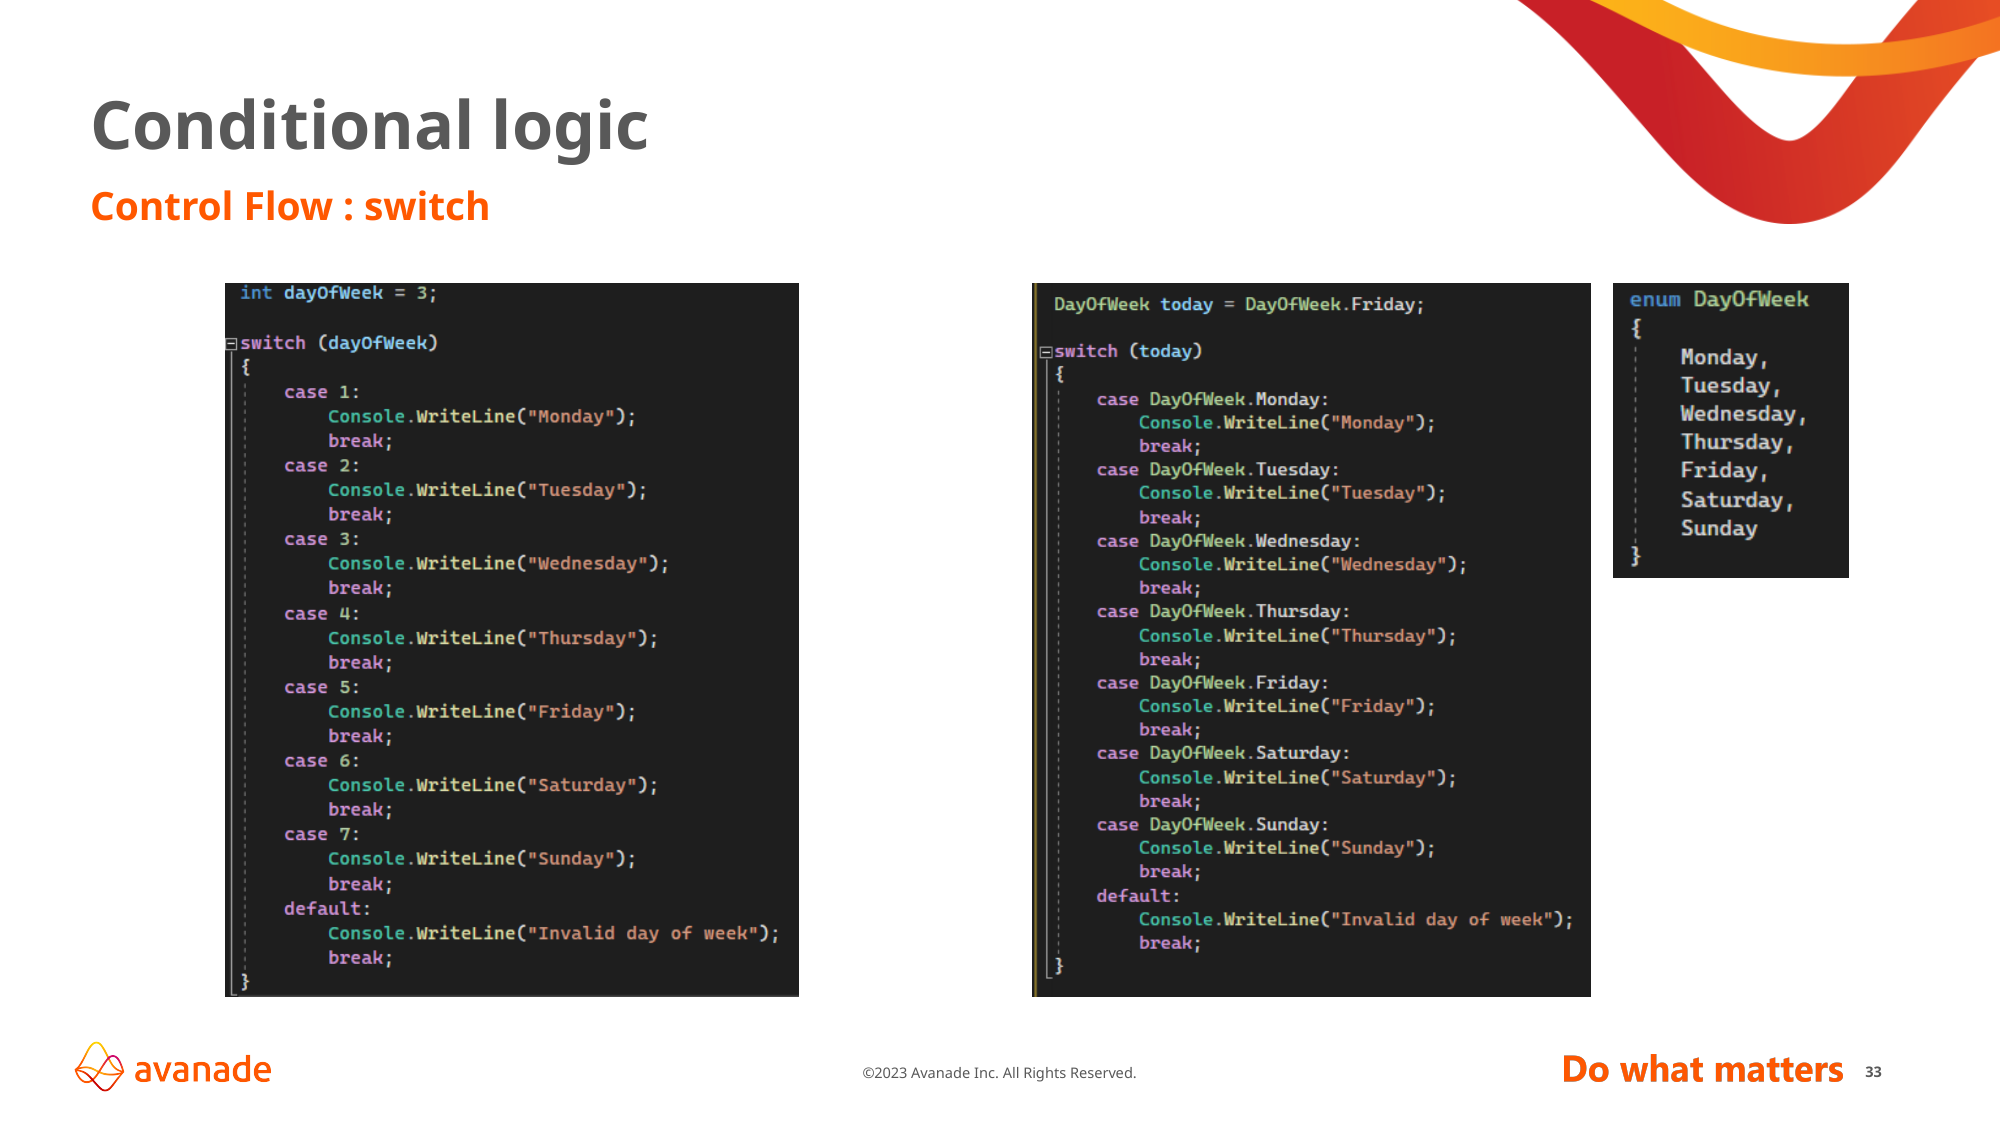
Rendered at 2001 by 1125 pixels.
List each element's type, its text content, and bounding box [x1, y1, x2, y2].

picture [225, 283, 799, 997]
slide_number 33 [1850, 1043, 1913, 1103]
picture [54, 1021, 300, 1112]
picture [1564, 1054, 1843, 1082]
picture [1613, 283, 1849, 578]
list Control Flow : switch [74, 174, 1913, 237]
picture [1483, 0, 2000, 224]
picture [1032, 283, 1591, 997]
title Conditional logic [75, 75, 1913, 174]
